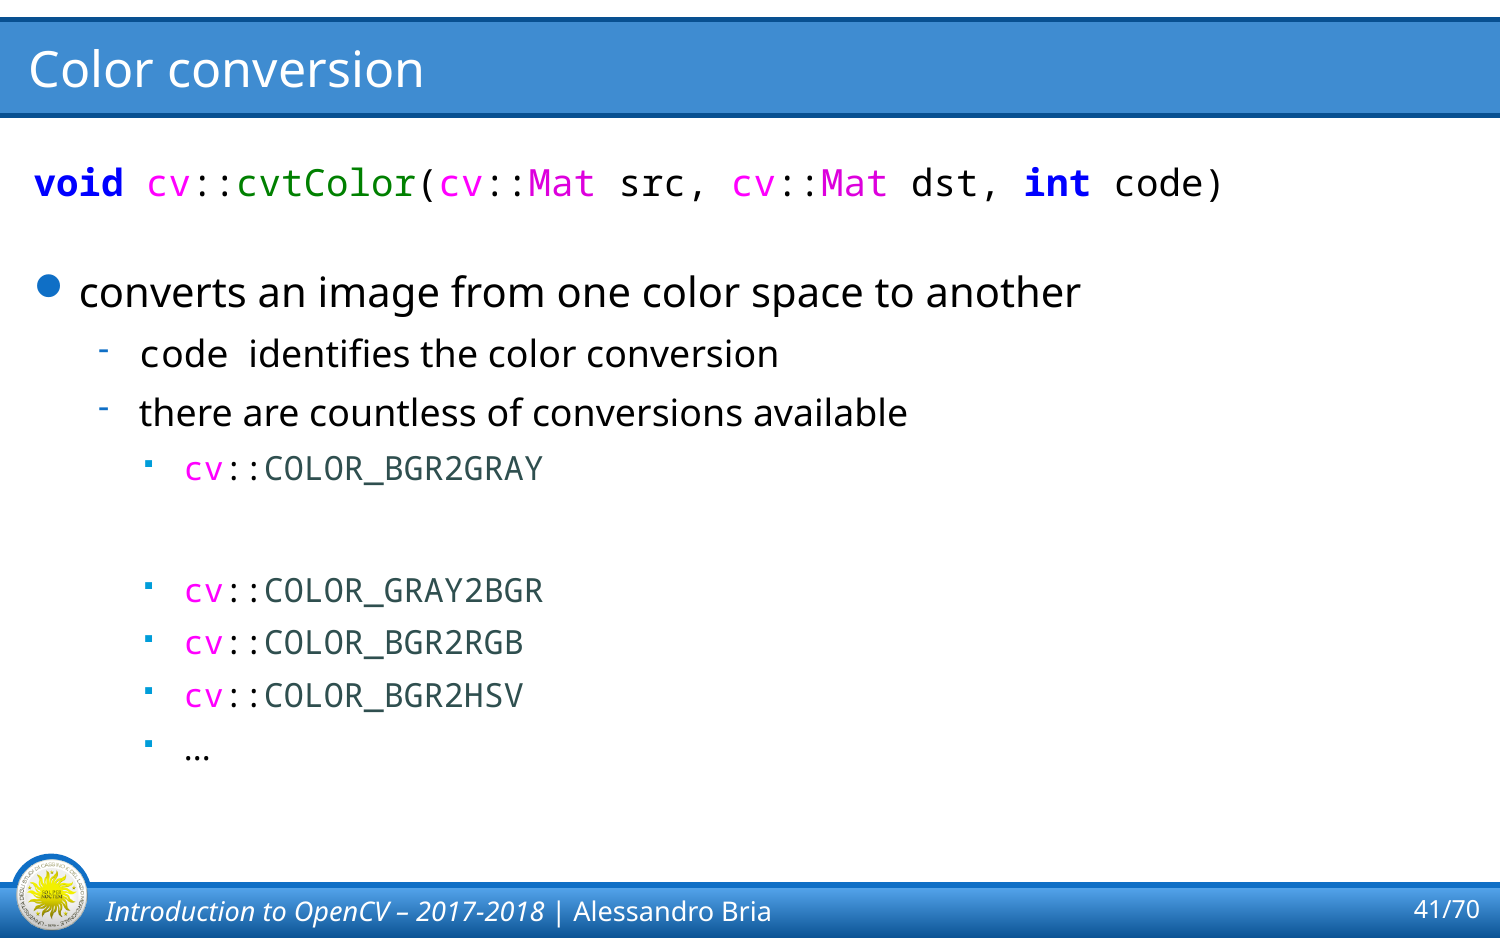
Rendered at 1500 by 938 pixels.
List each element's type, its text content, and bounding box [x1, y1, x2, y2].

text_box void cv::cvtColor(cv::Mat src, cv::Mat dst, int code) [18, 151, 1339, 212]
picture [15, 858, 88, 931]
title Color conversion [0, 18, 1500, 117]
